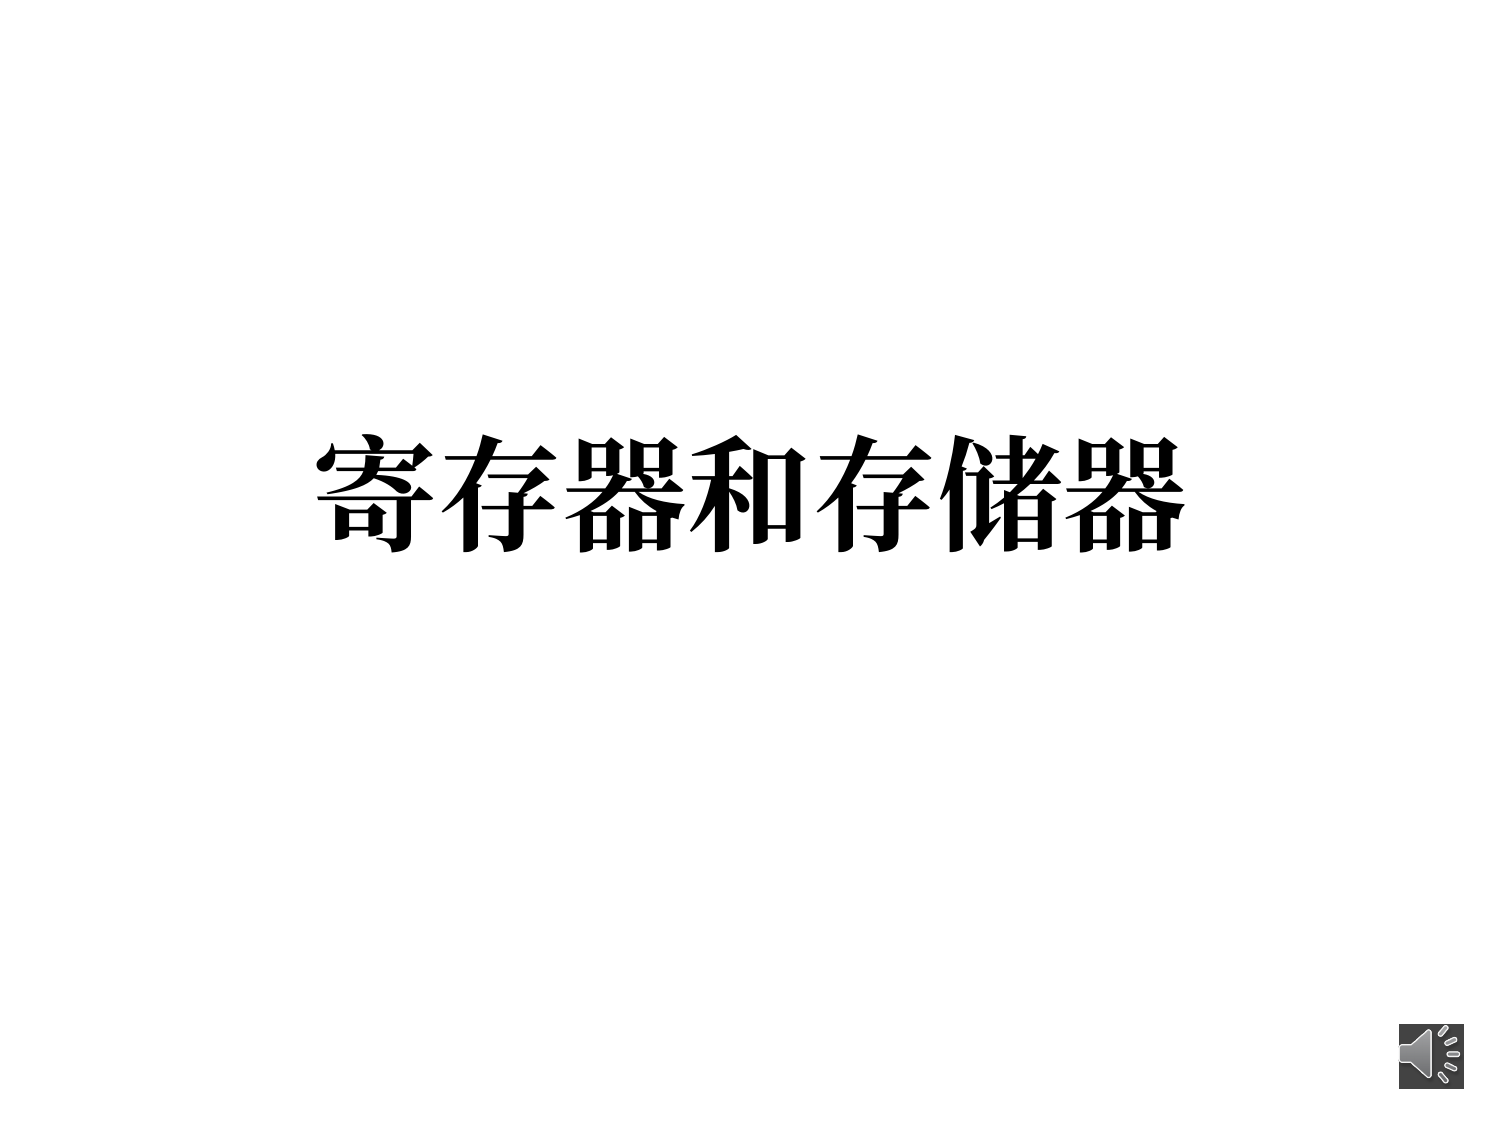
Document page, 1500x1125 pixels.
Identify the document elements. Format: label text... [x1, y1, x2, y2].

picture [1397, 1022, 1465, 1090]
title 寄存器和存储器 [112, 184, 1388, 576]
